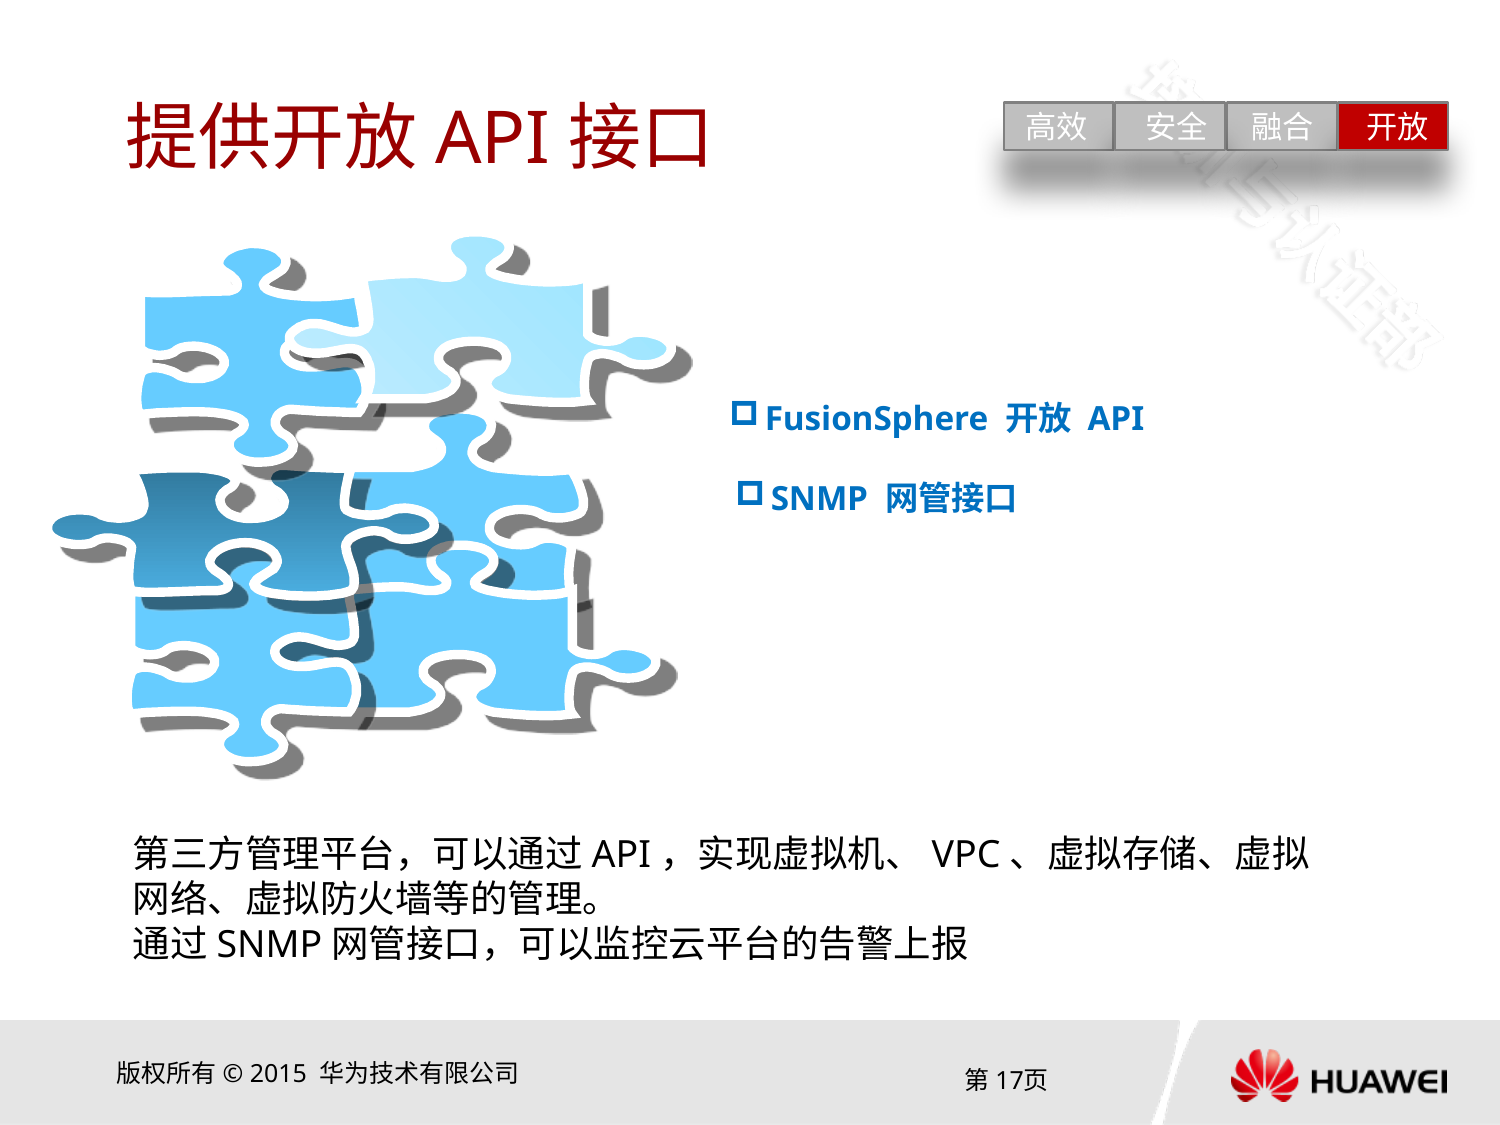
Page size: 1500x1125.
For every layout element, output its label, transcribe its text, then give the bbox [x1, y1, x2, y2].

text_box [136, 243, 366, 463]
text_box [289, 231, 672, 403]
text_box [348, 409, 584, 595]
text_box [47, 466, 435, 596]
text_box SNMP 网管接口 [720, 450, 1146, 525]
text_box [127, 558, 357, 762]
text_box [1003, 102, 1449, 150]
title 提供开放API接口 [111, 63, 1378, 207]
text_box FusionSphere 开放 API [714, 349, 1228, 445]
picture [0, 1020, 1500, 1125]
text_box 第三方管理平台，可以通过API，实现虚拟机、VPC、虚拟存储、虚拟网络、虚拟防火墙等的管理。 通过SNMP网管接口，可以监控云平台的告警上报 [117, 822, 1347, 973]
text_box [293, 545, 656, 716]
picture [1068, 0, 1500, 428]
